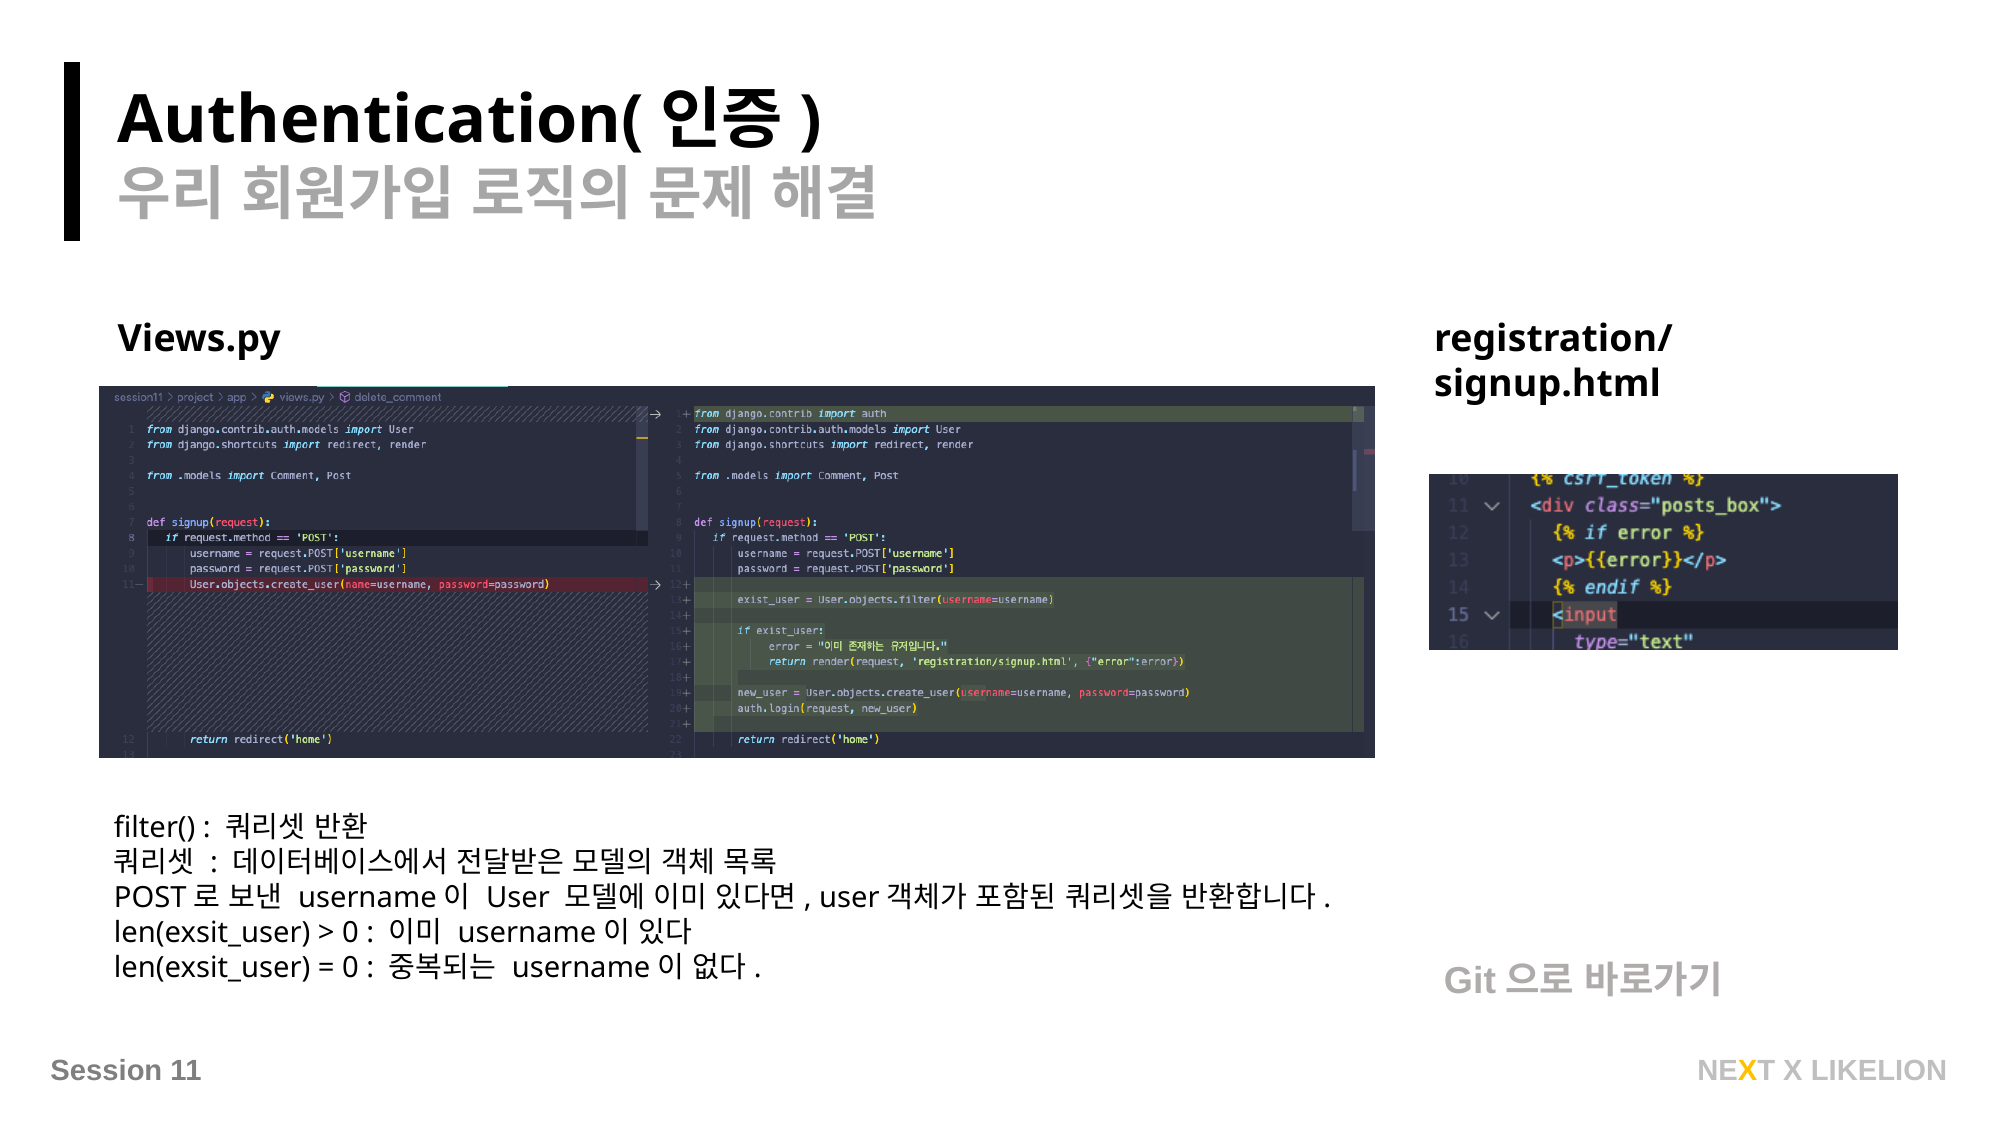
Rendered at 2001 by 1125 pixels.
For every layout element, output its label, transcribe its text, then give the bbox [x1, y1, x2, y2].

picture [99, 386, 1375, 758]
text_box NEXT X LIKELION [1682, 1044, 1965, 1095]
text_box Views.py [102, 306, 1104, 367]
text_box Authentication(인증) 우리 회원가입 로직의 문제 해결 [102, 68, 1420, 234]
text_box registration/signup.html [1419, 306, 1911, 412]
text_box [64, 63, 80, 240]
picture [1428, 474, 1898, 650]
text_box Session 11 [35, 1044, 318, 1095]
text_box filter() : 쿼리셋 반환 쿼리셋 : 데이터베이스에서 전달받은 모델의 객체 목록 POST로 보낸 username이 User 모델에 이미 있다면, user객체가 포함된 쿼리셋을 반환합니다. len(exsit_user) > 0 : 이미 username이 있다 len(exsit_user) = 0 : 중복되는 username이 없다. [99, 800, 1639, 991]
text_box Git으로 바로가기 [1428, 948, 1849, 1009]
